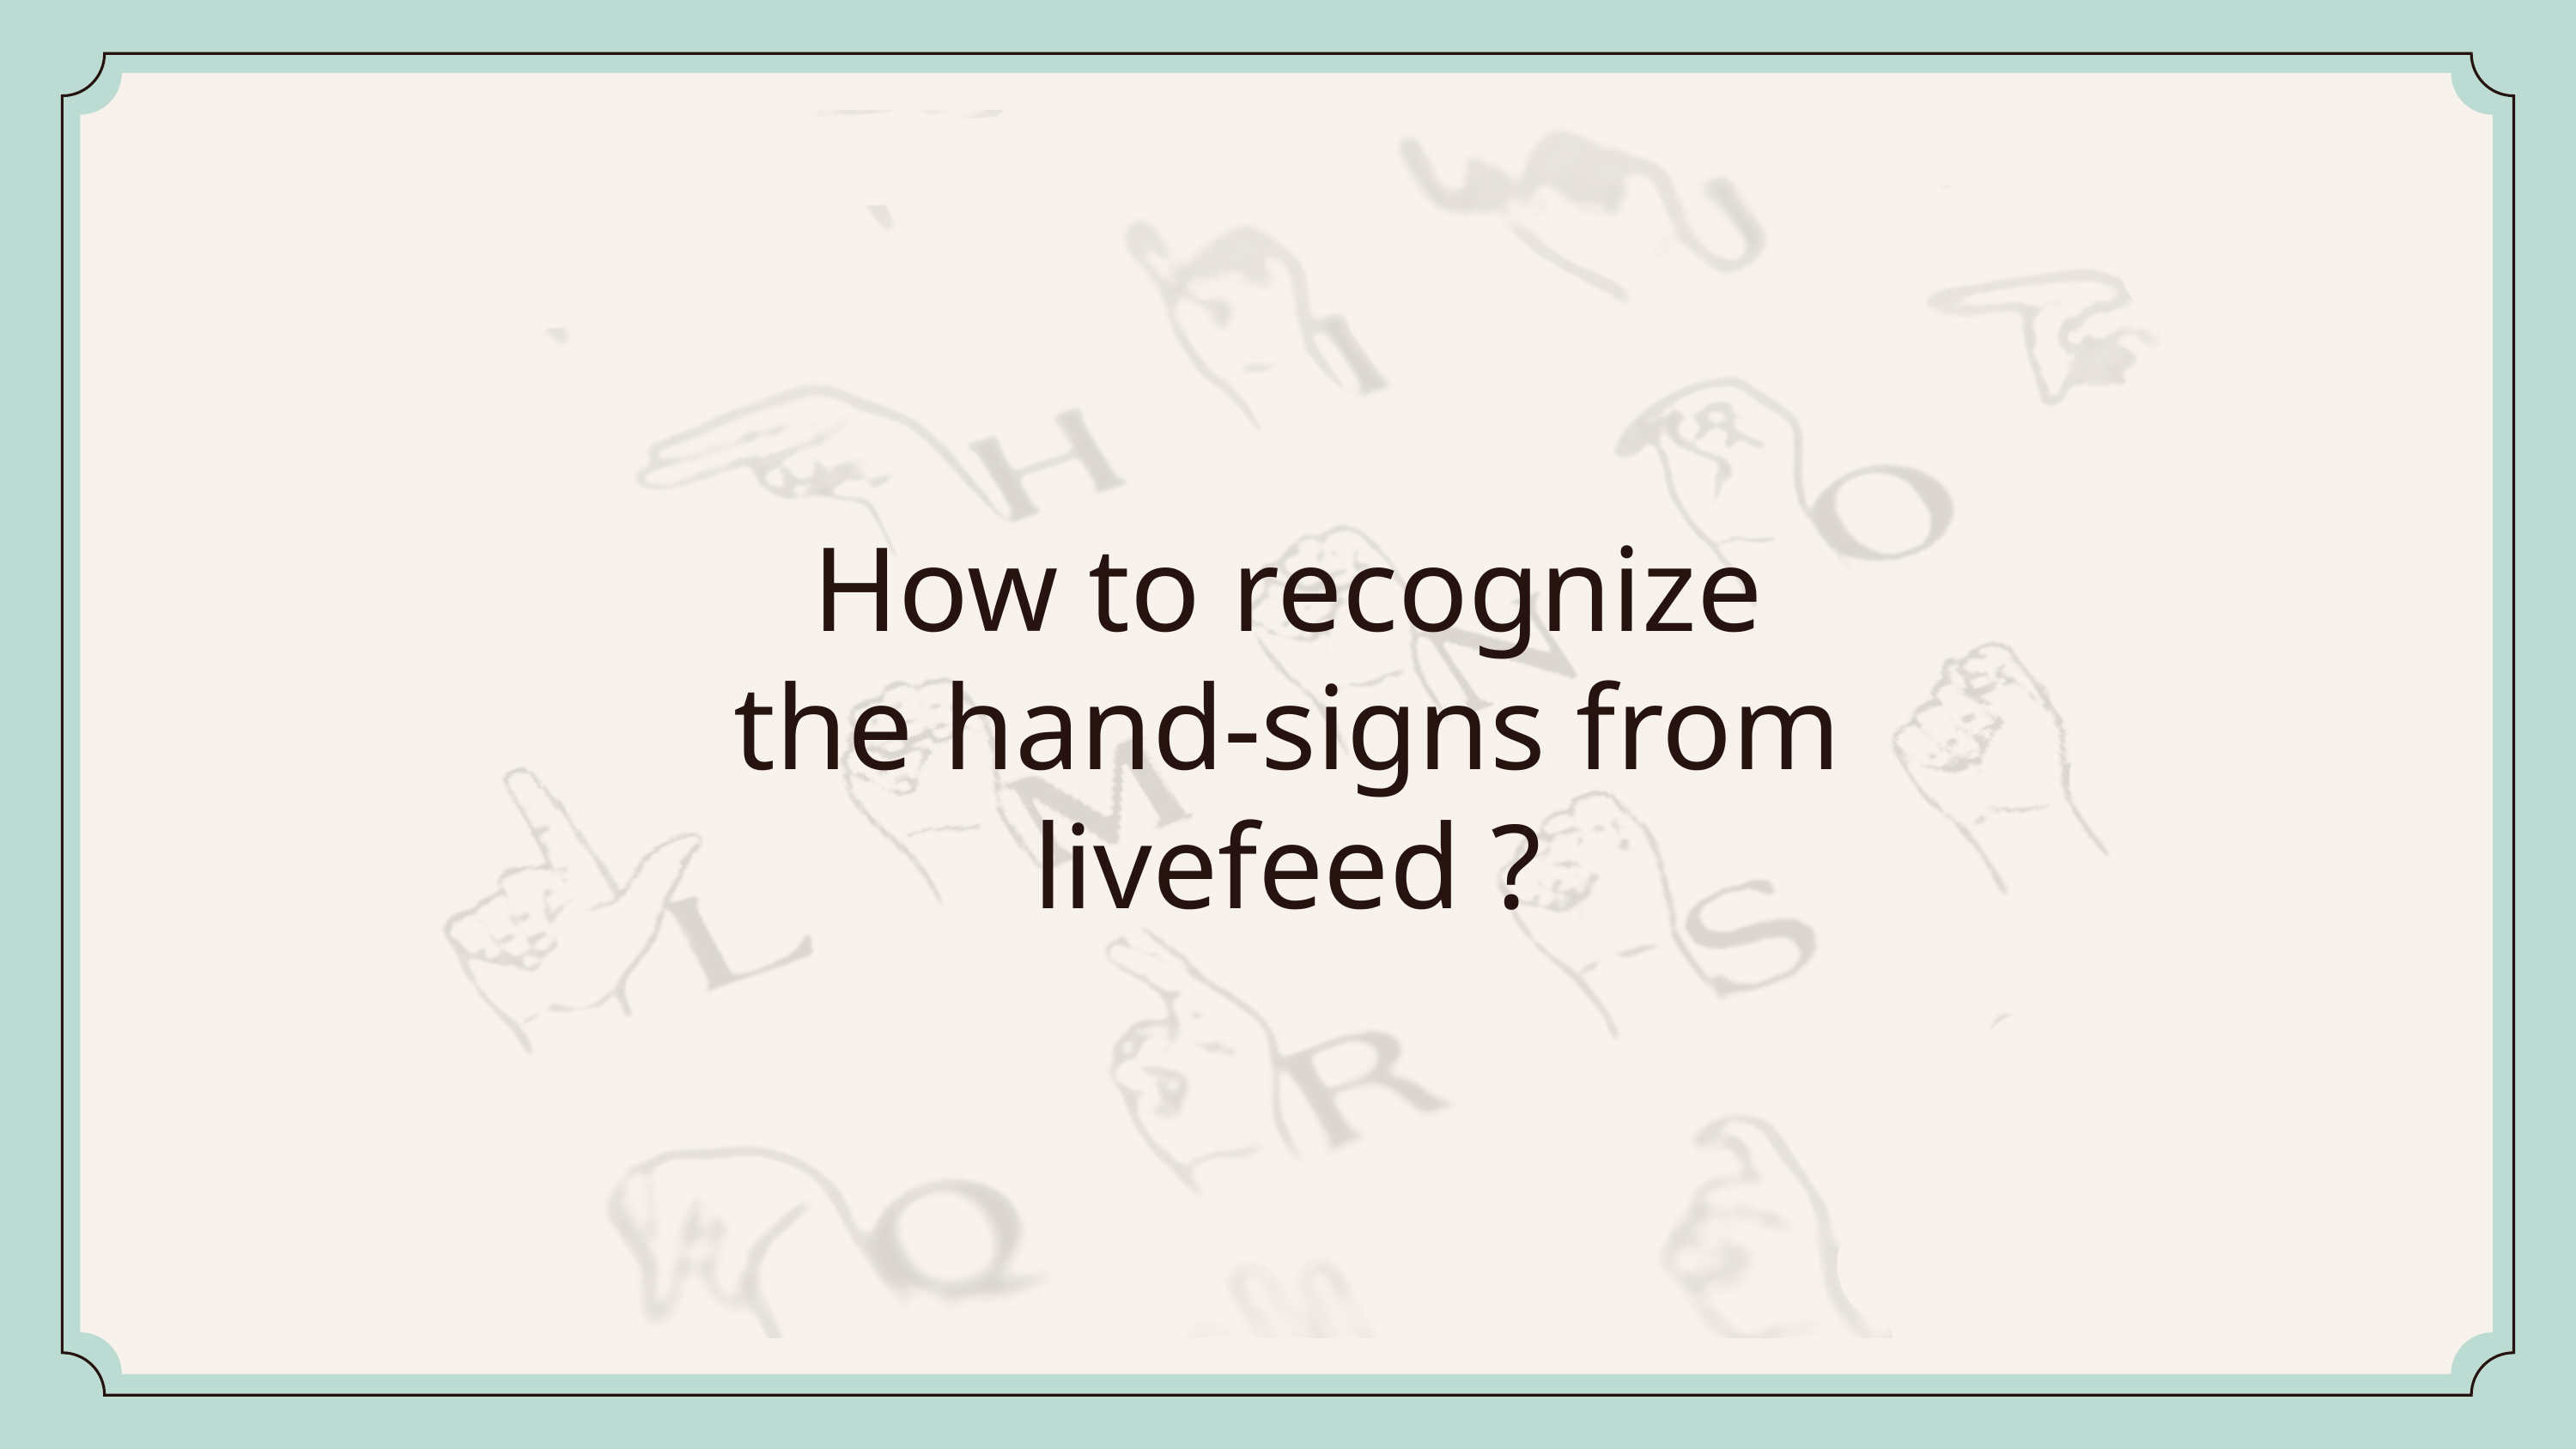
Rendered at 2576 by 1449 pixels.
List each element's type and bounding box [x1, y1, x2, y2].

text_box [62, 53, 2514, 1396]
